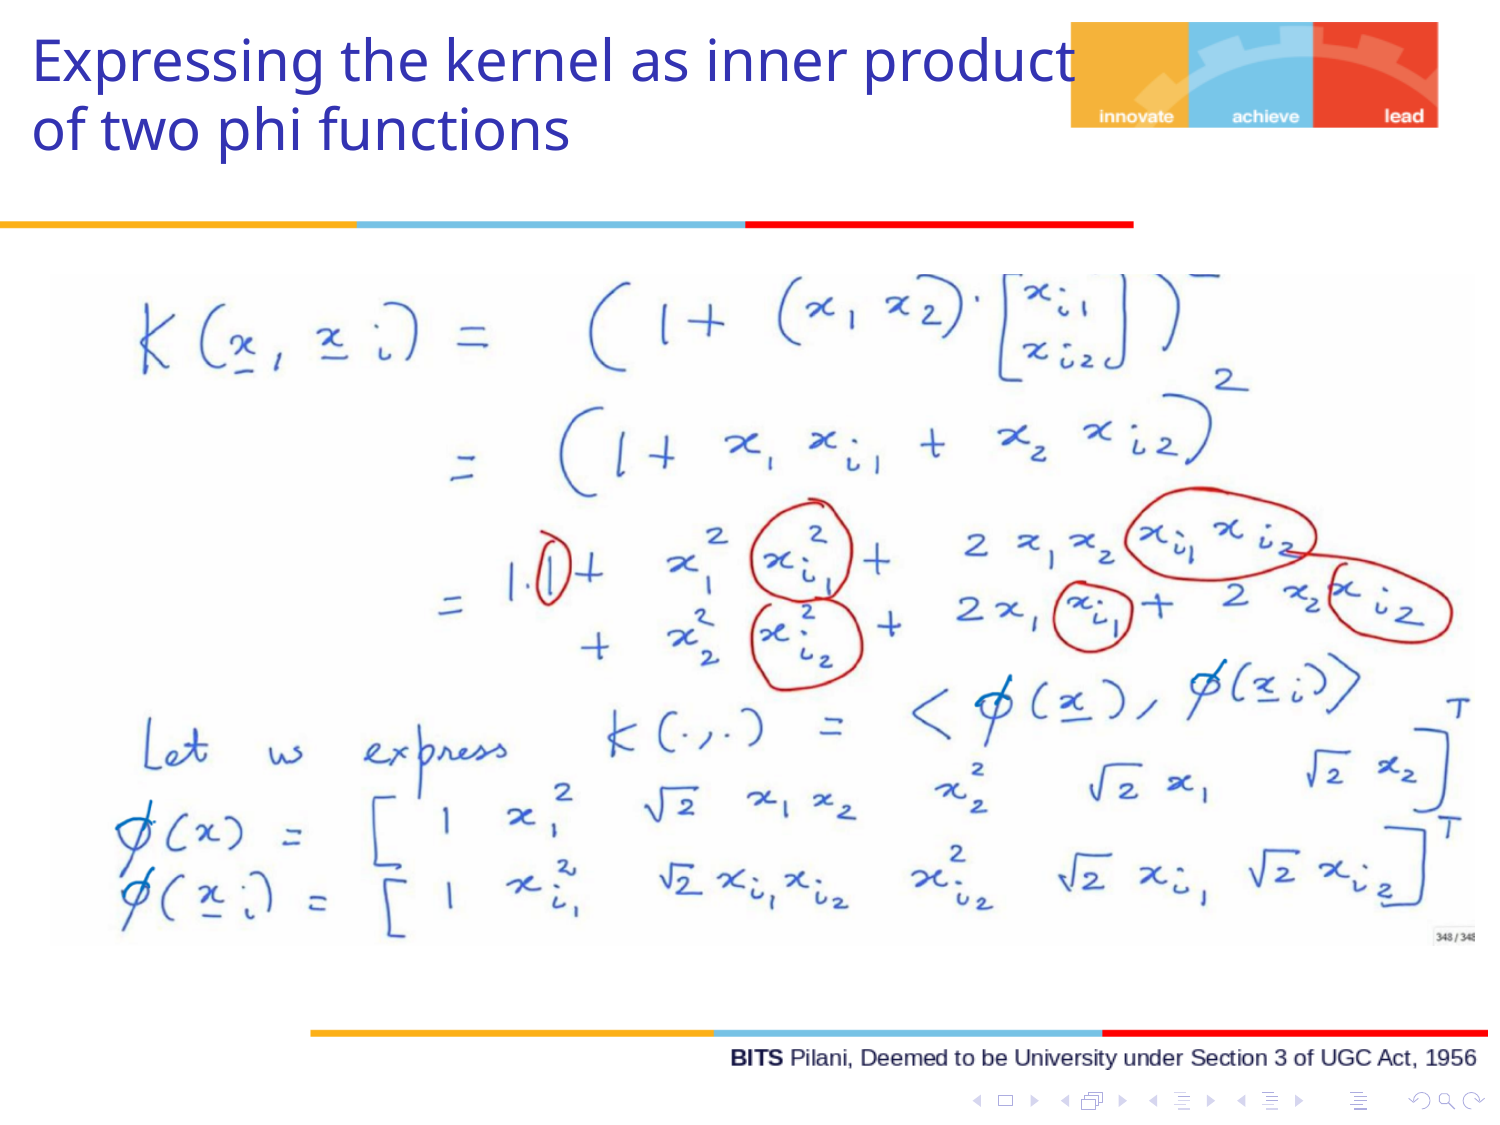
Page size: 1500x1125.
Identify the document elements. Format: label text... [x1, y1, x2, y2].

picture [0, 22, 1488, 1070]
title Expressing the kernel as inner product of two phi functions [31, 23, 1084, 164]
